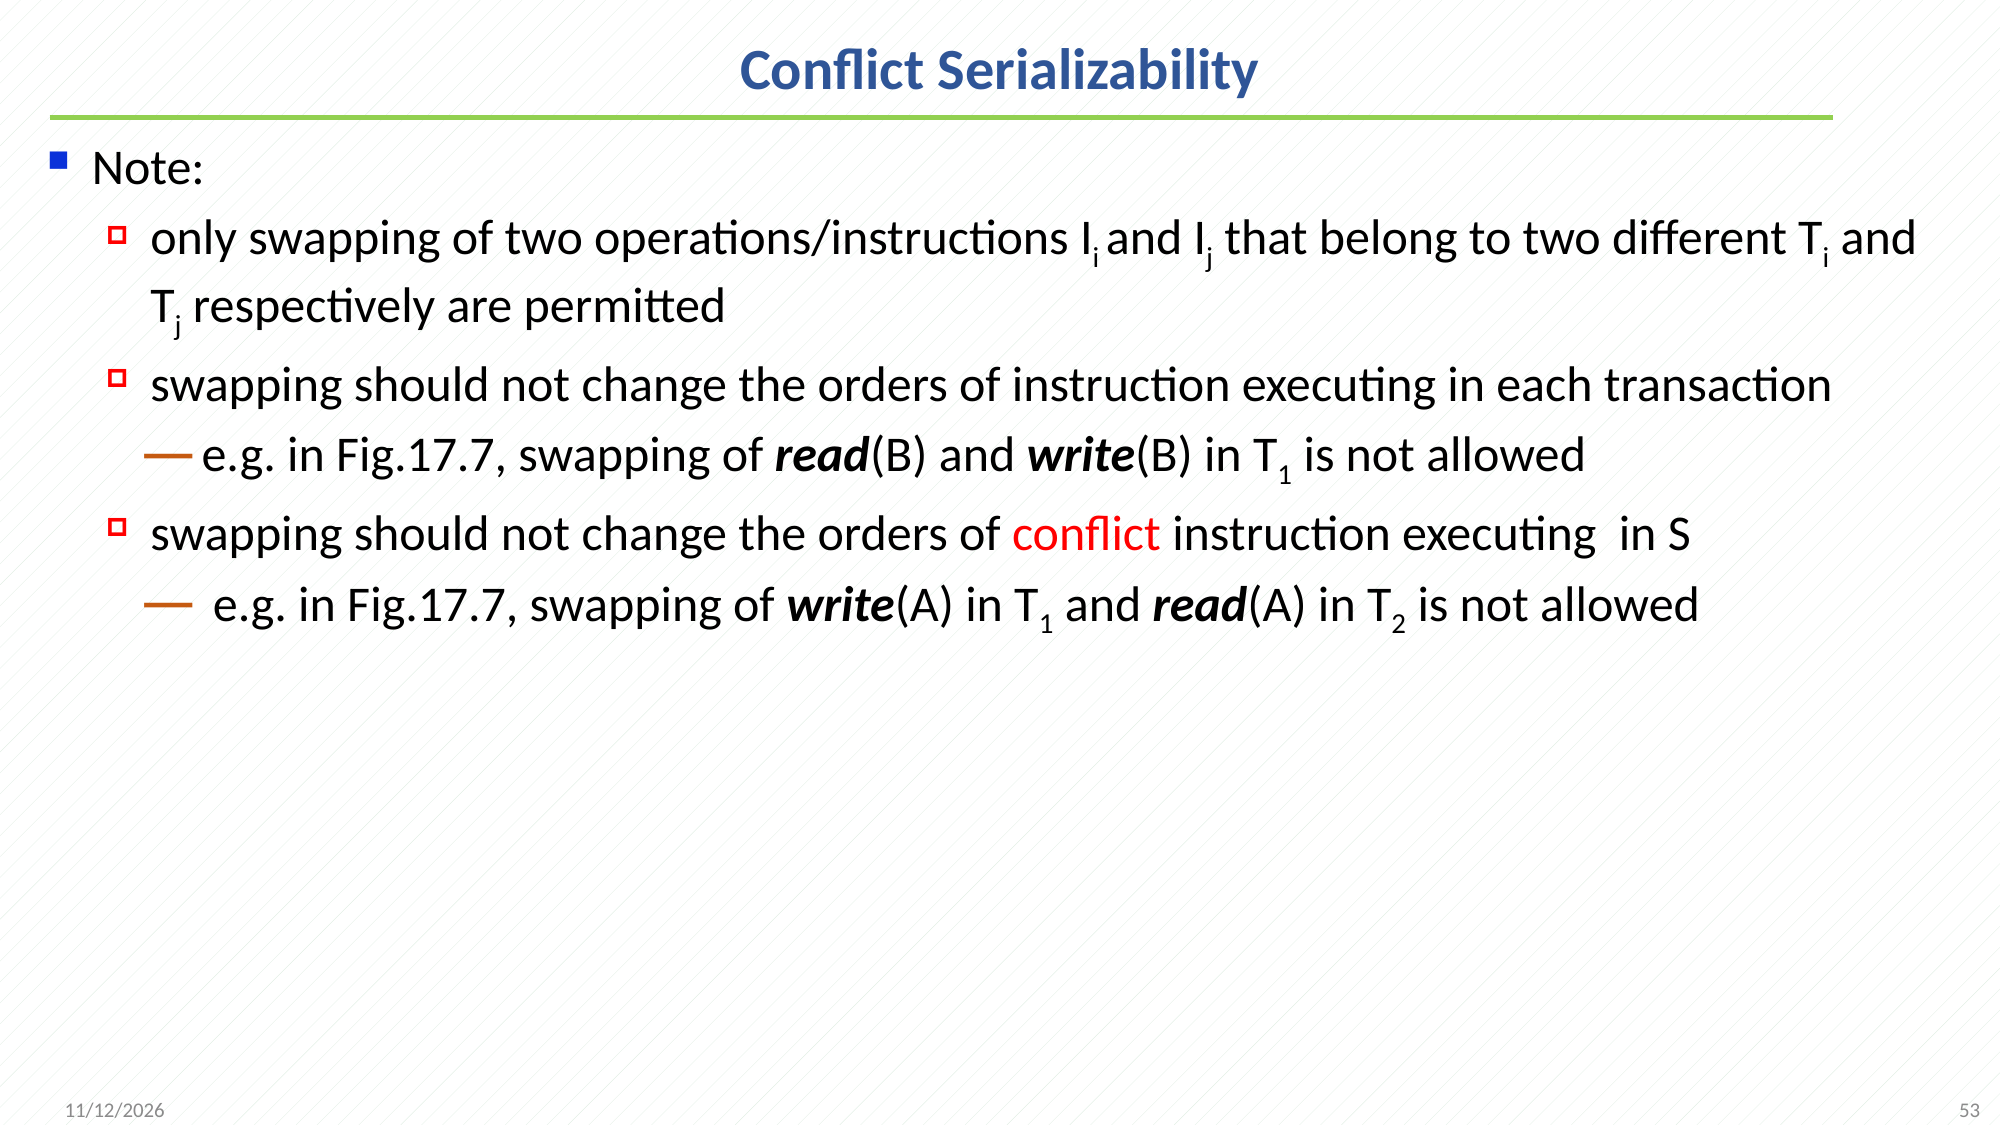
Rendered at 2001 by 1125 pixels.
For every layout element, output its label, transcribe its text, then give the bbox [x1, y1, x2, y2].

list Note: only swapping of two operations/instructions Ii and Ij that belong to two different Ti and Tj respectively are permitted swapping should not change the orders of instruction executing in each transaction e.g. in Fig.17.7, swapping of read(B) and write(B) in T1 is not allowed swapping should not change the orders of conflict instruction executing in S e.g. in Fig.17.7, swapping of write(A) in T1 and read(A) in T2 is not allowed [32, 126, 1974, 1081]
slide_number 53 [1545, 1079, 1996, 1125]
title Conflict Serializability [50, 13, 1949, 126]
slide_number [49, 1079, 500, 1125]
